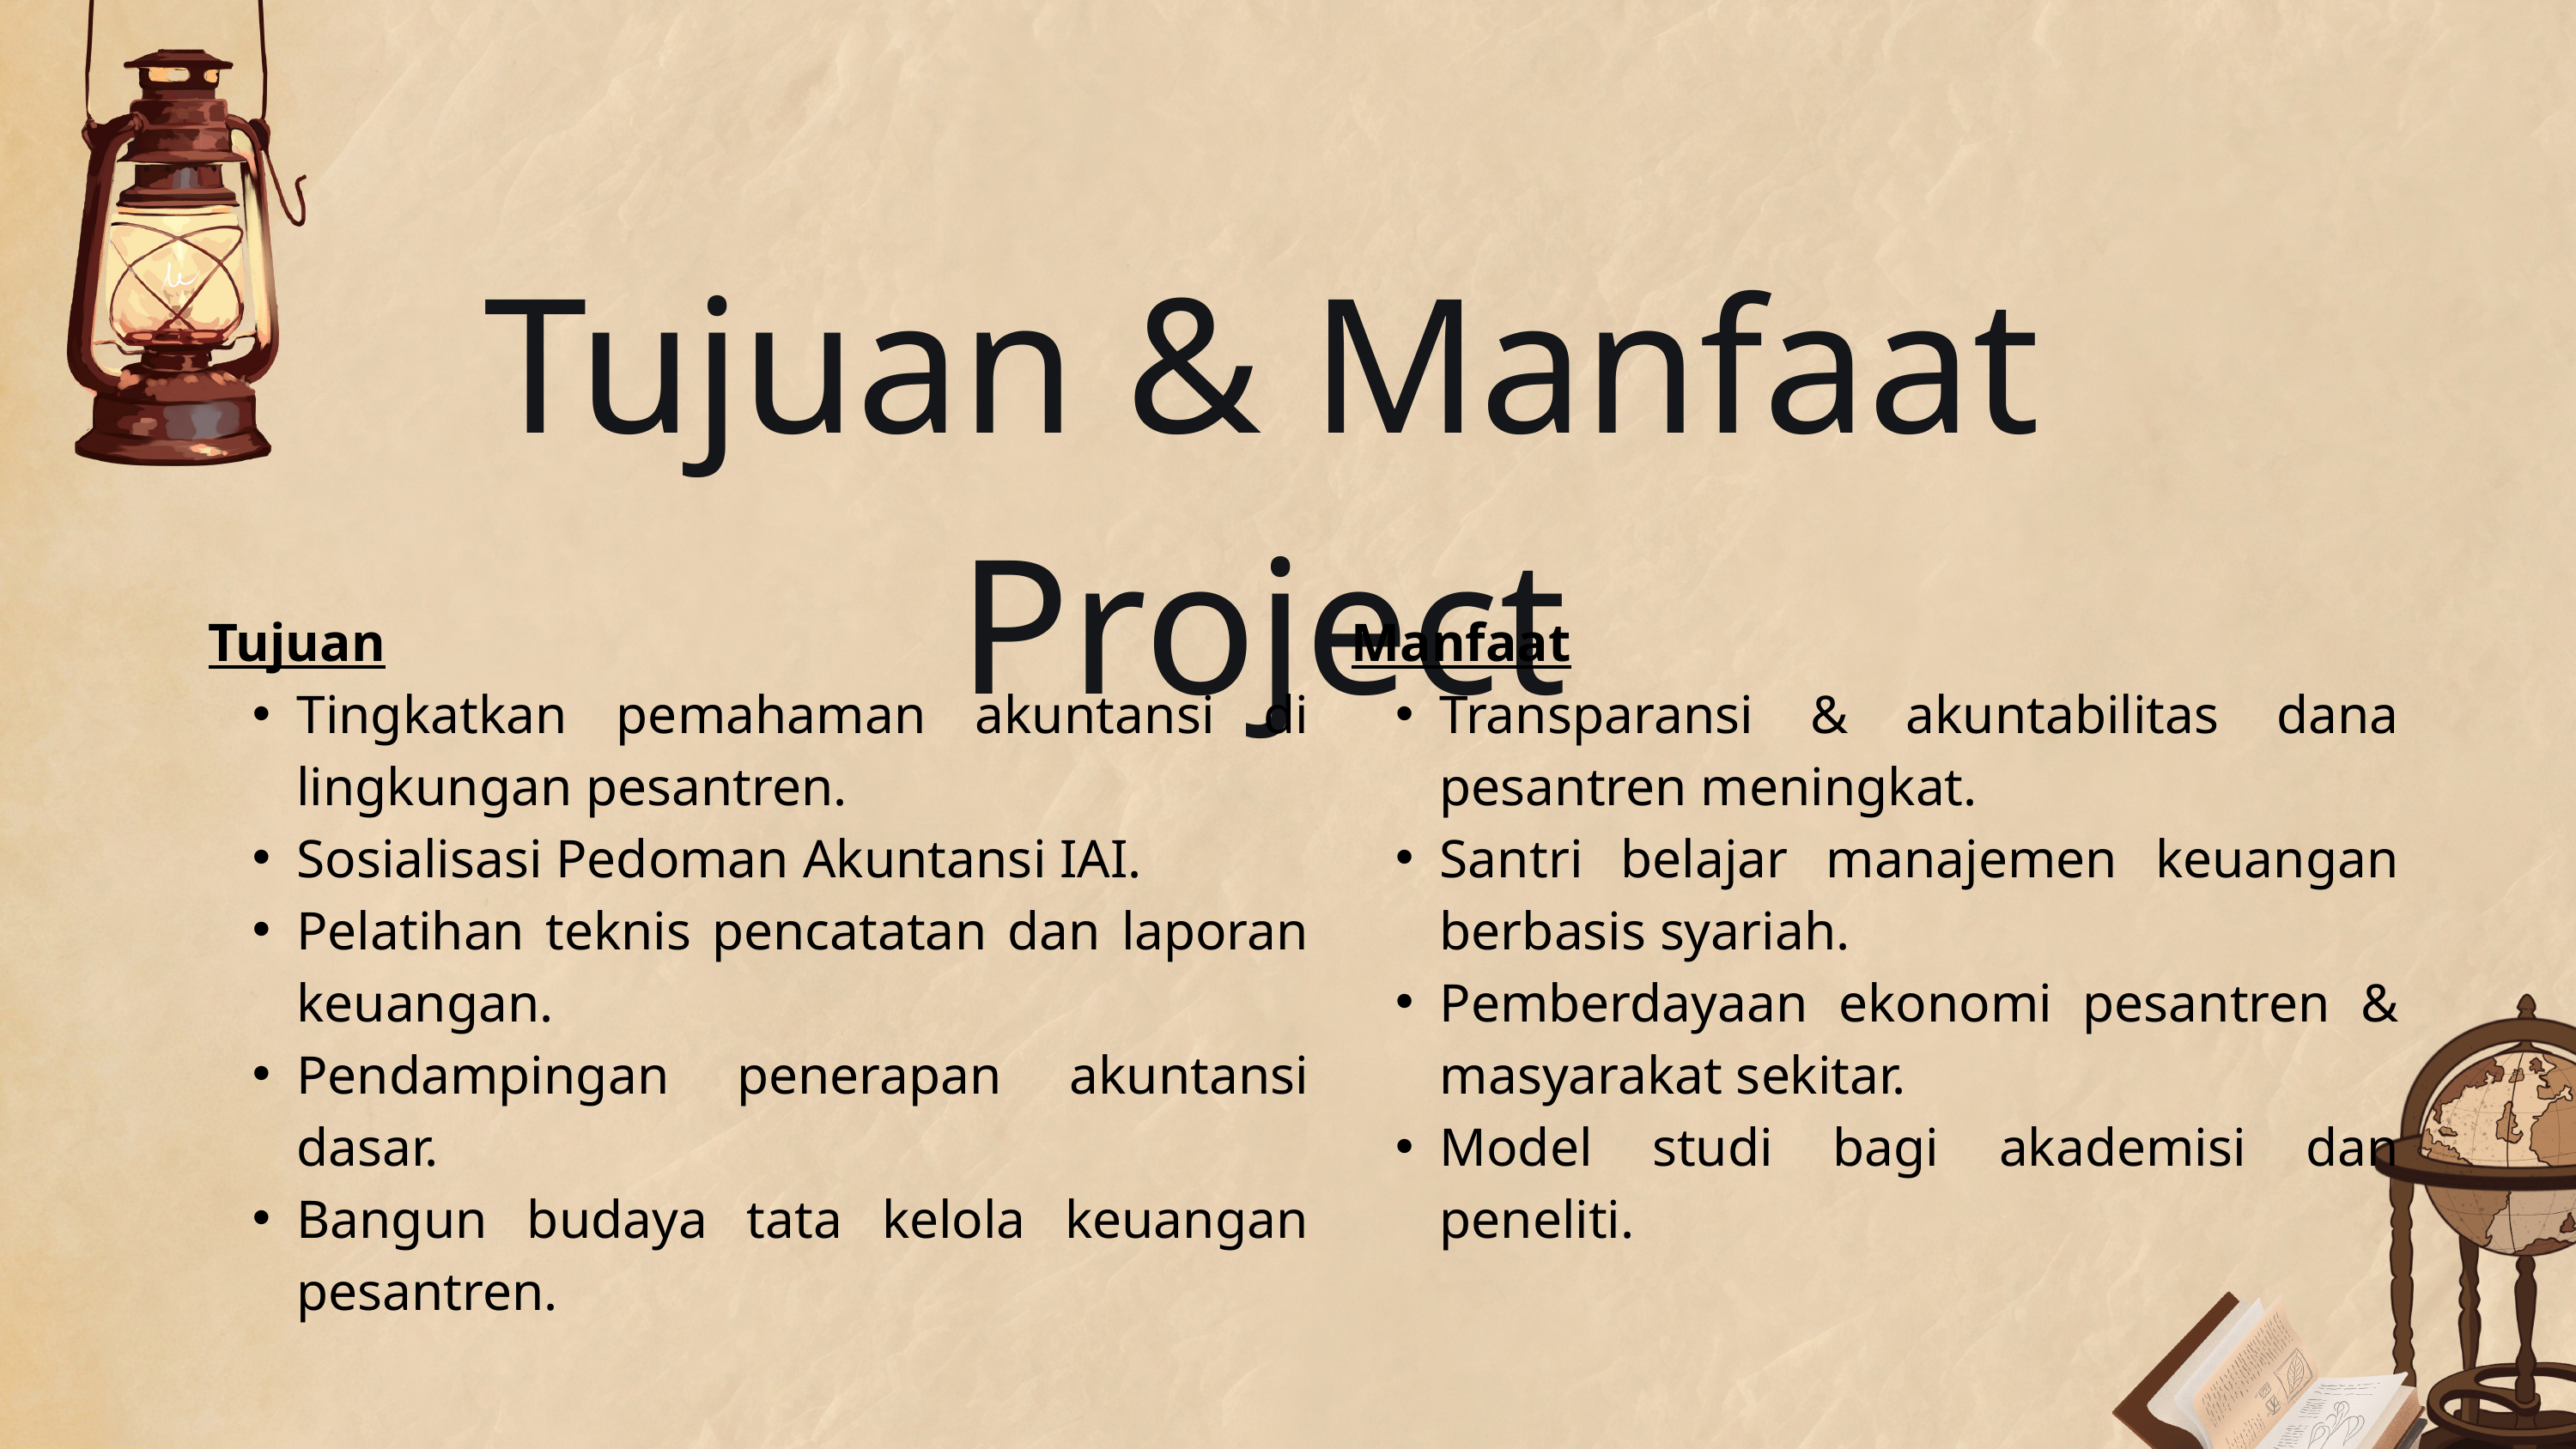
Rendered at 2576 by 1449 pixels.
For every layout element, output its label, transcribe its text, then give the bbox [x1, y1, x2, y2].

text_box [2111, 1291, 2428, 1449]
text_box Tujuan Tingkatkan pemahaman akuntansi di lingkungan pesantren. Sosialisasi Pedoman Akuntansi IAI. Pelatihan teknis pencatatan dan laporan keuangan. Pendampingan penerapan akuntansi dasar. Bangun budaya tata kelola keuangan pesantren. [208, 599, 1310, 1393]
text_box Manfaat Transparansi & akuntabilitas dana pesantren meningkat. Santri belajar manajemen keuangan berbasis syariah. Pemberdayaan ekonomi pesantren & masyarakat sekitar. Model studi bagi akademisi dan peneliti. [1351, 599, 2400, 1321]
text_box [66, 0, 307, 466]
text_box Tujuan & Manfaat Project [343, 209, 2182, 732]
text_box [0, 0, 2576, 1449]
text_box [2400, 993, 2576, 1449]
